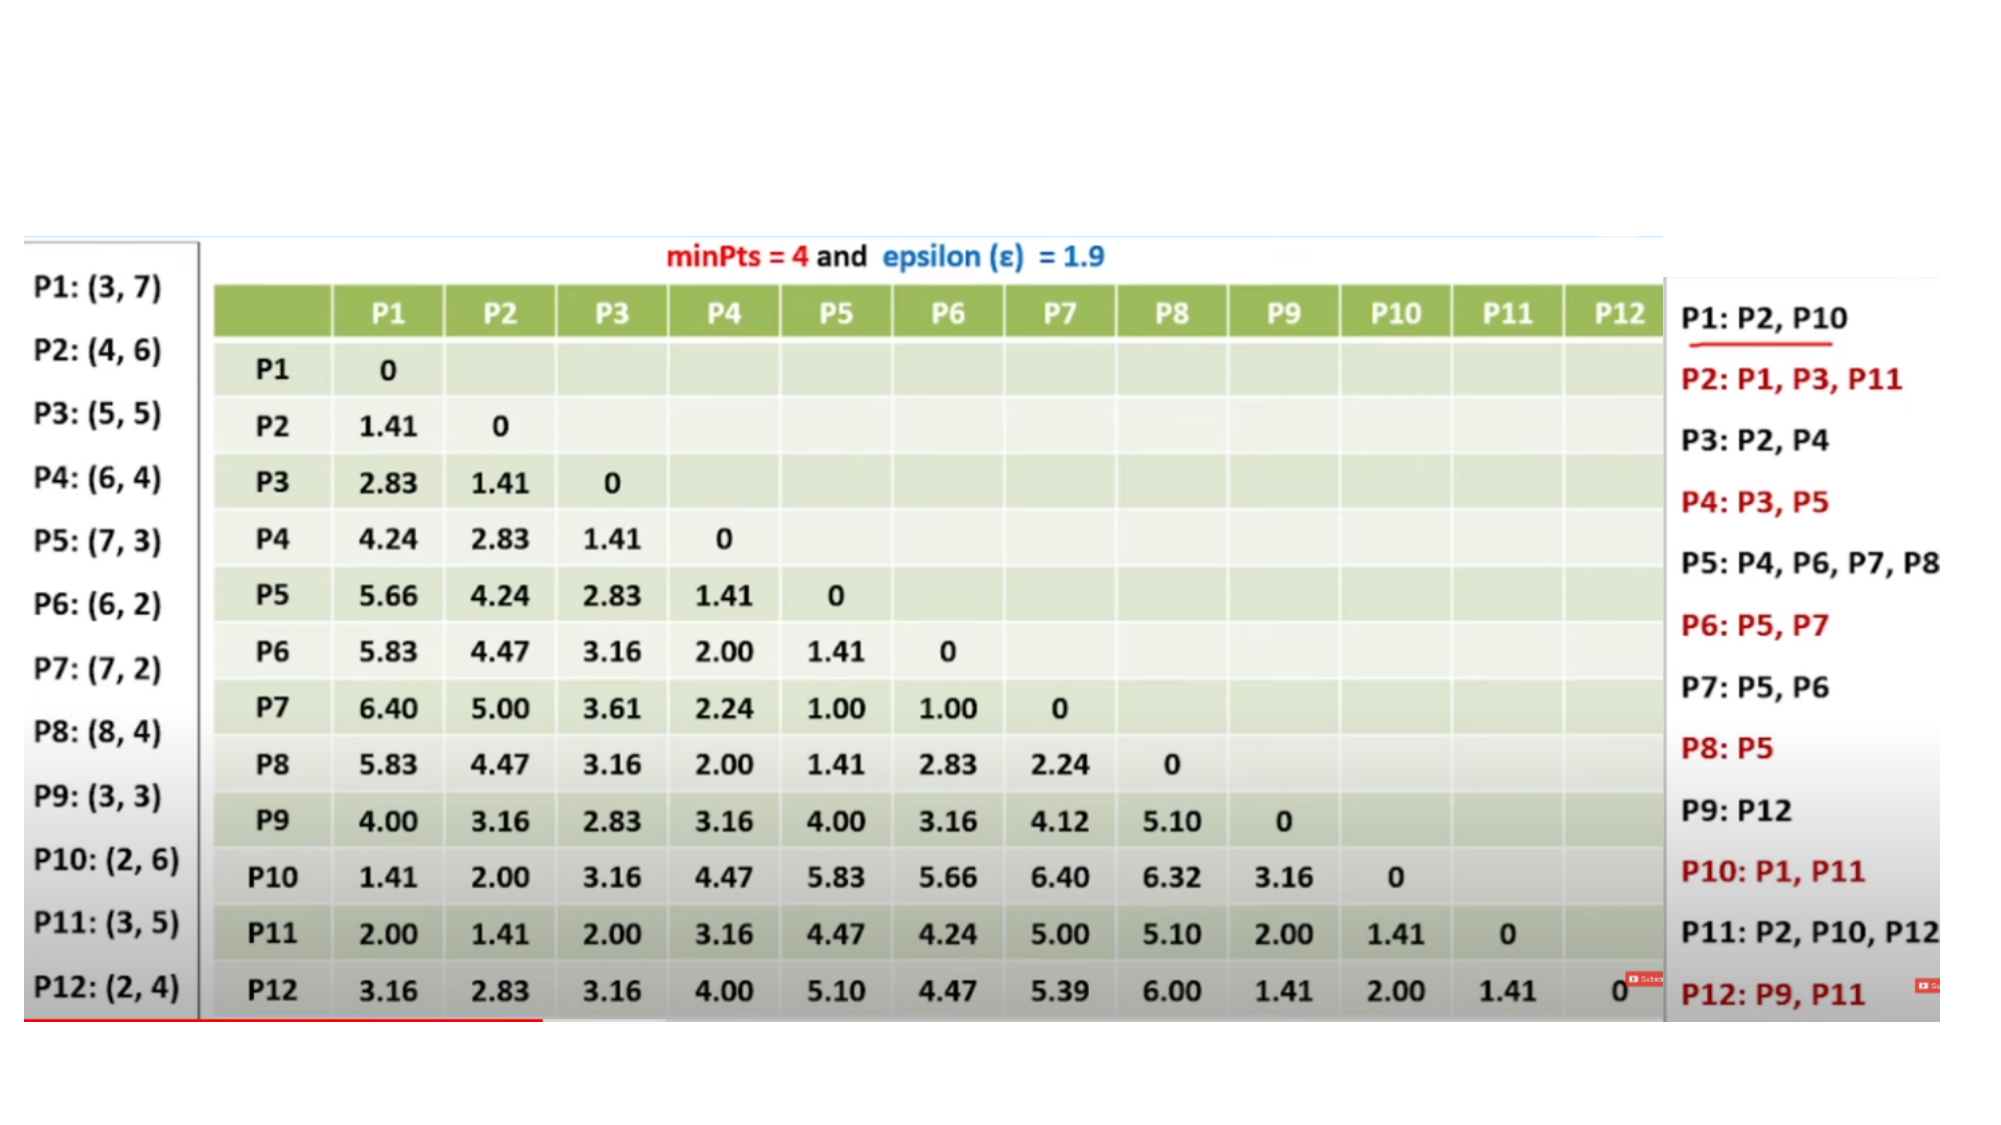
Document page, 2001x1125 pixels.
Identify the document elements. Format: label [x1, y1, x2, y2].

picture [24, 236, 1663, 1022]
list [1663, 277, 1940, 1022]
